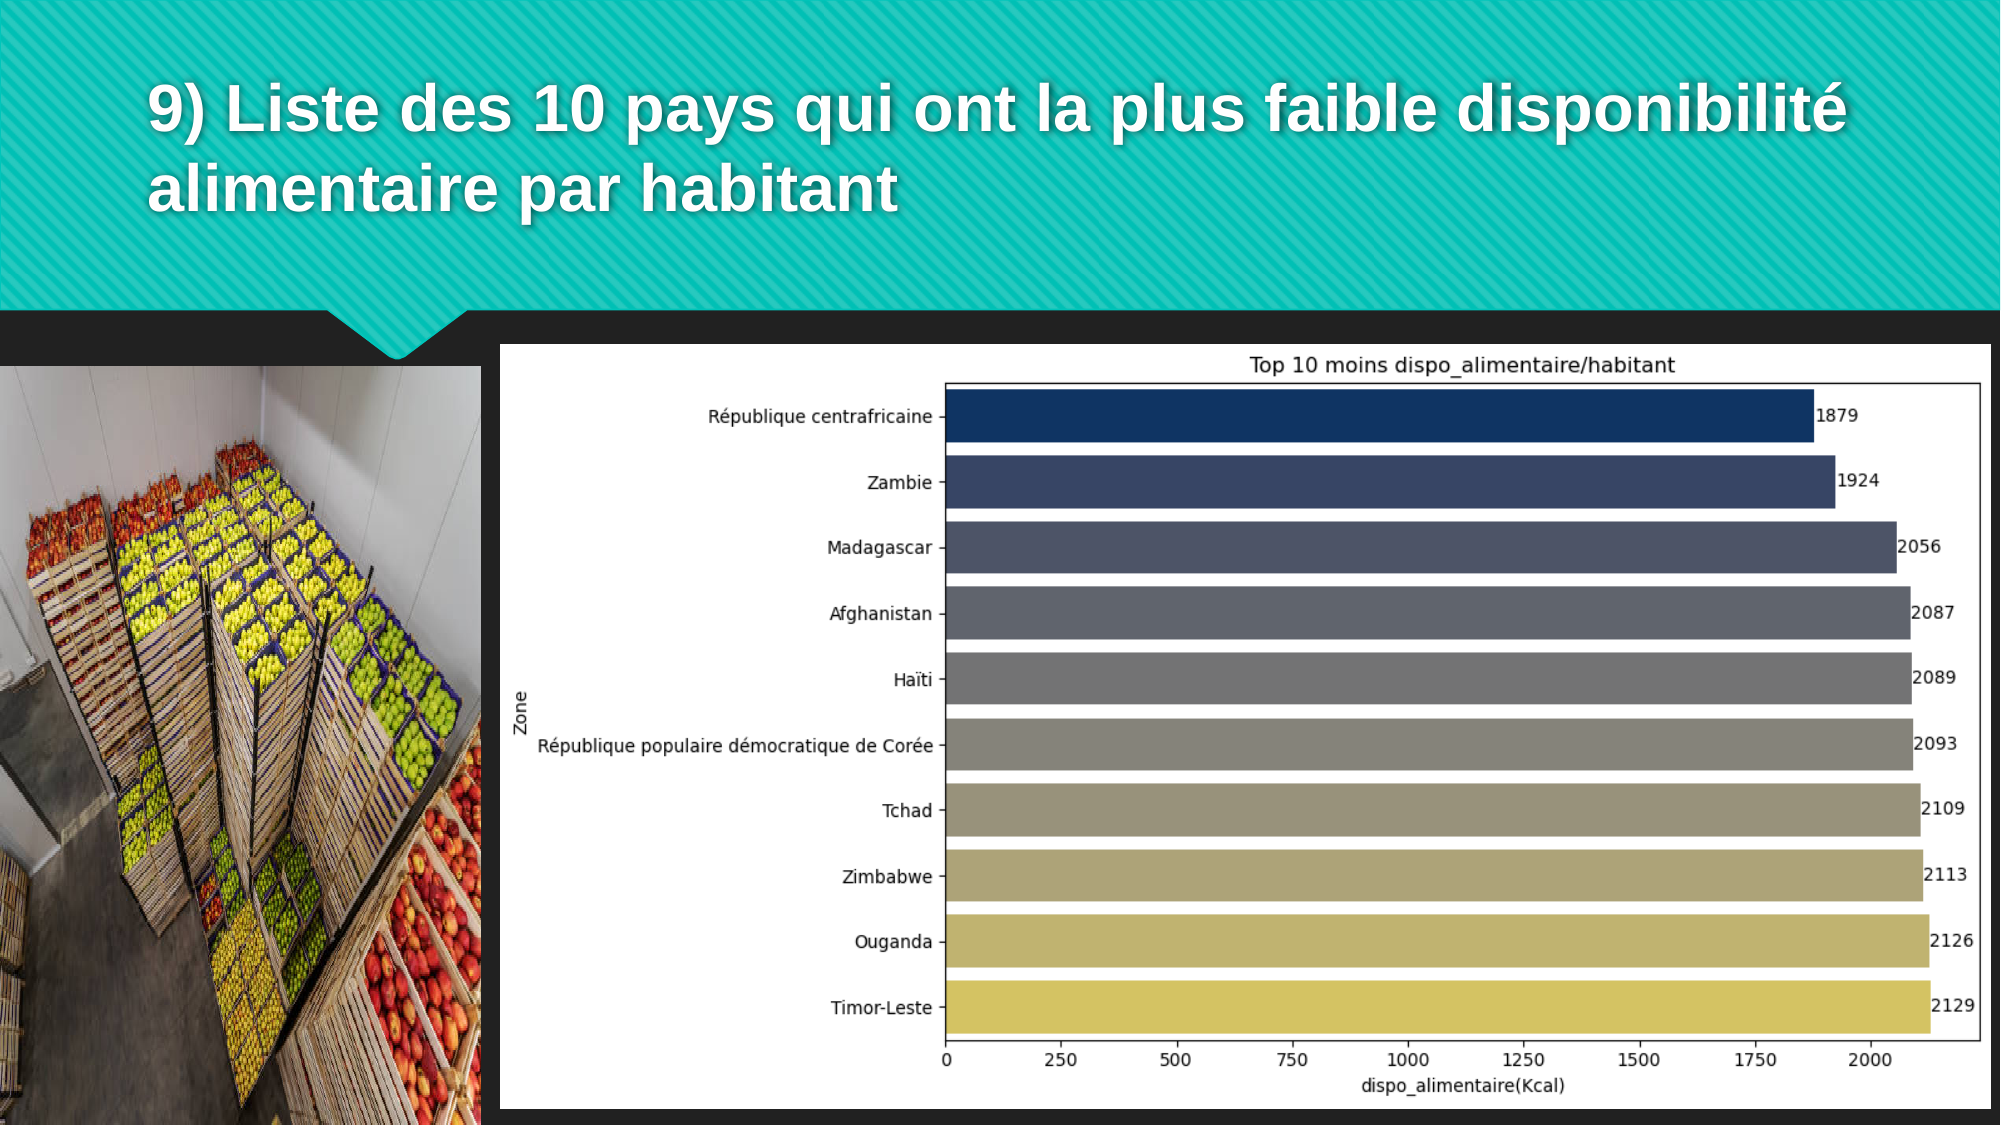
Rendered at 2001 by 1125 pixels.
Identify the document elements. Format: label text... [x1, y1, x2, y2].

picture [1, 1, 1999, 357]
picture [0, 365, 481, 1125]
title 9) Liste des 10 pays qui ont la plus faible disponibilité alimentaire par habitant [132, 73, 1868, 233]
picture [499, 344, 1991, 1110]
